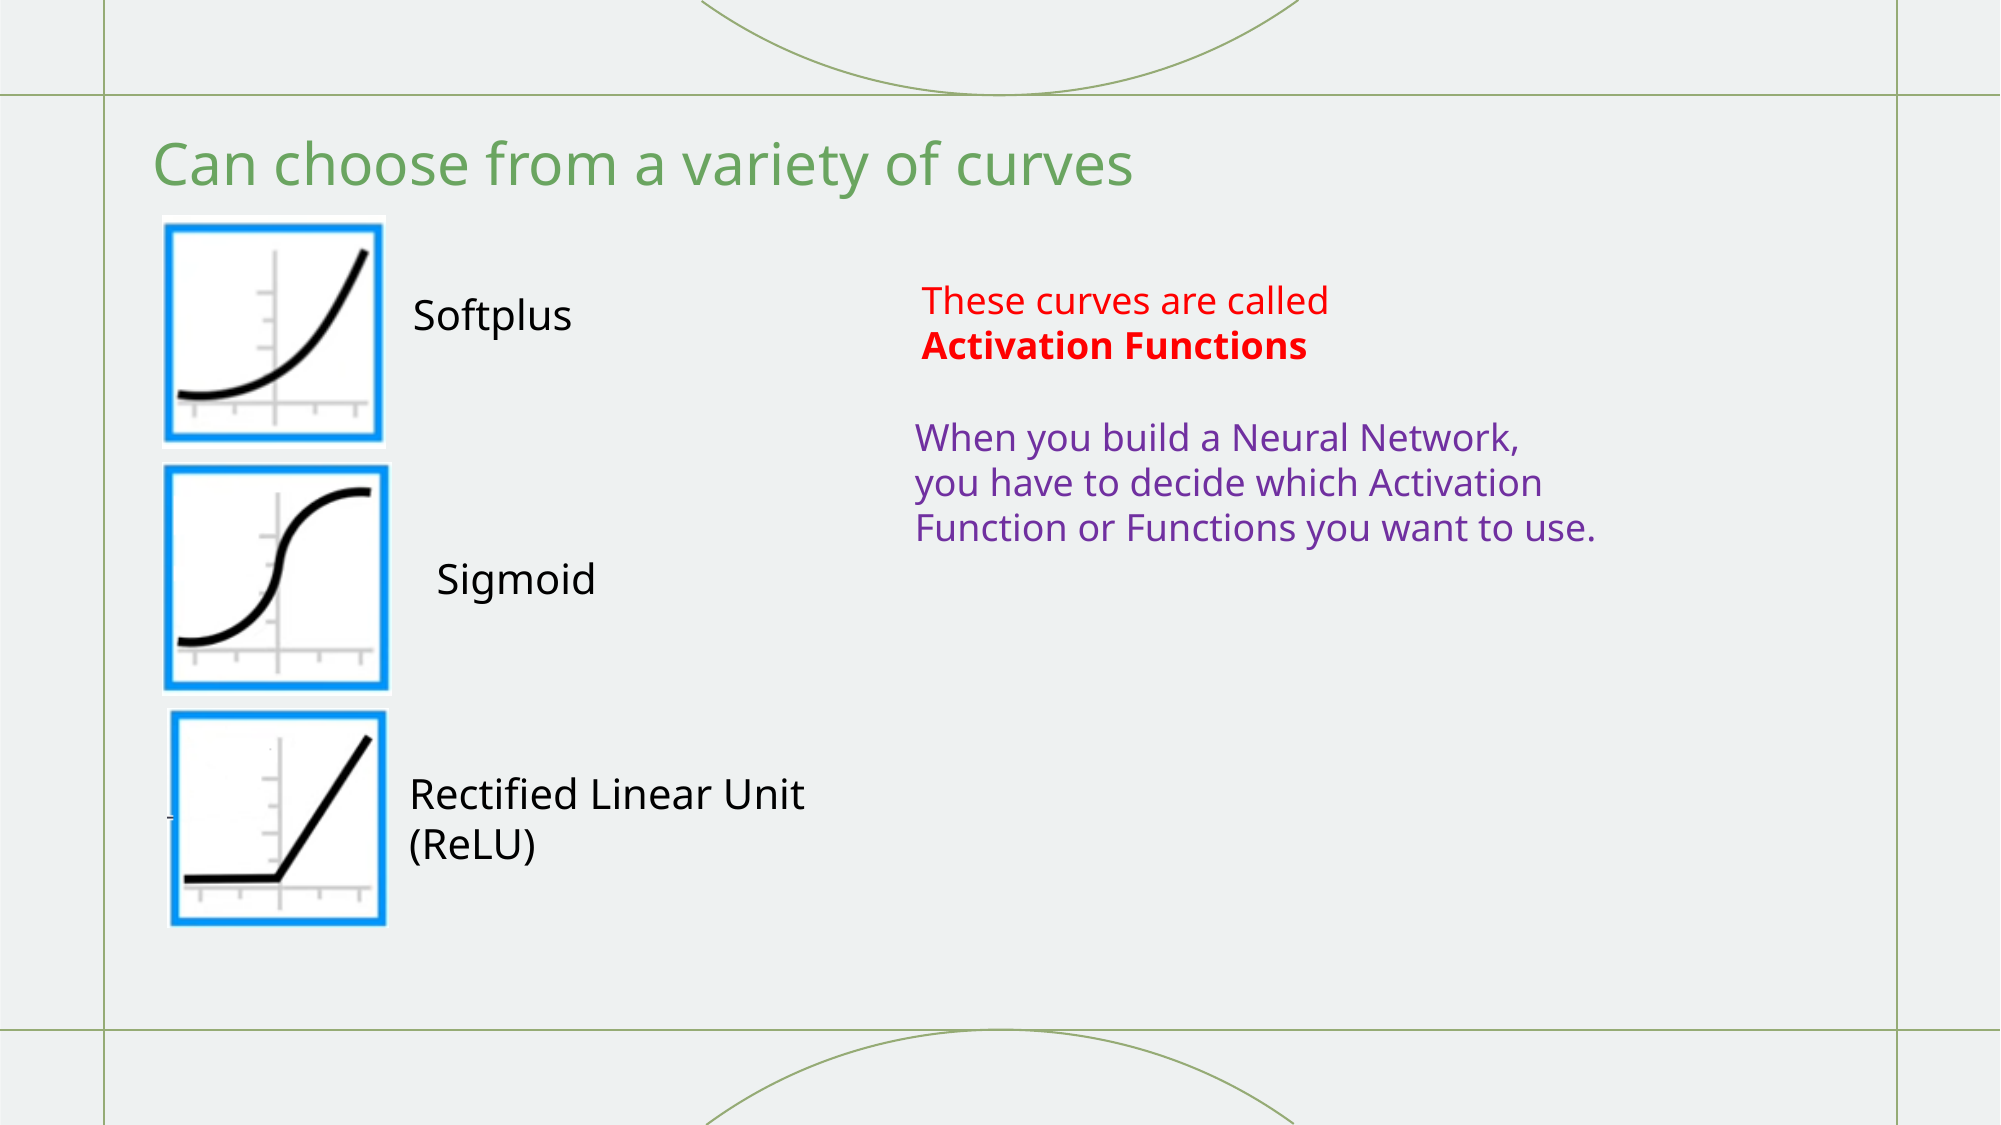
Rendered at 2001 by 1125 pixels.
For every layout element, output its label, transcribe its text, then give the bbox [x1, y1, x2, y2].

text_box Sigmoid [421, 545, 612, 611]
picture [167, 708, 389, 929]
text_box Rectified Linear Unit (ReLU) [394, 760, 831, 876]
text_box When you build a Neural Network, you have to decide which Activation Function or Functions you want to use. [900, 406, 1613, 557]
text_box These curves are called Activation Functions [906, 269, 1355, 374]
picture [162, 462, 392, 696]
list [162, 215, 386, 449]
title Can choose from a variety of curves [137, 119, 1863, 205]
text_box Softplus [398, 281, 588, 347]
